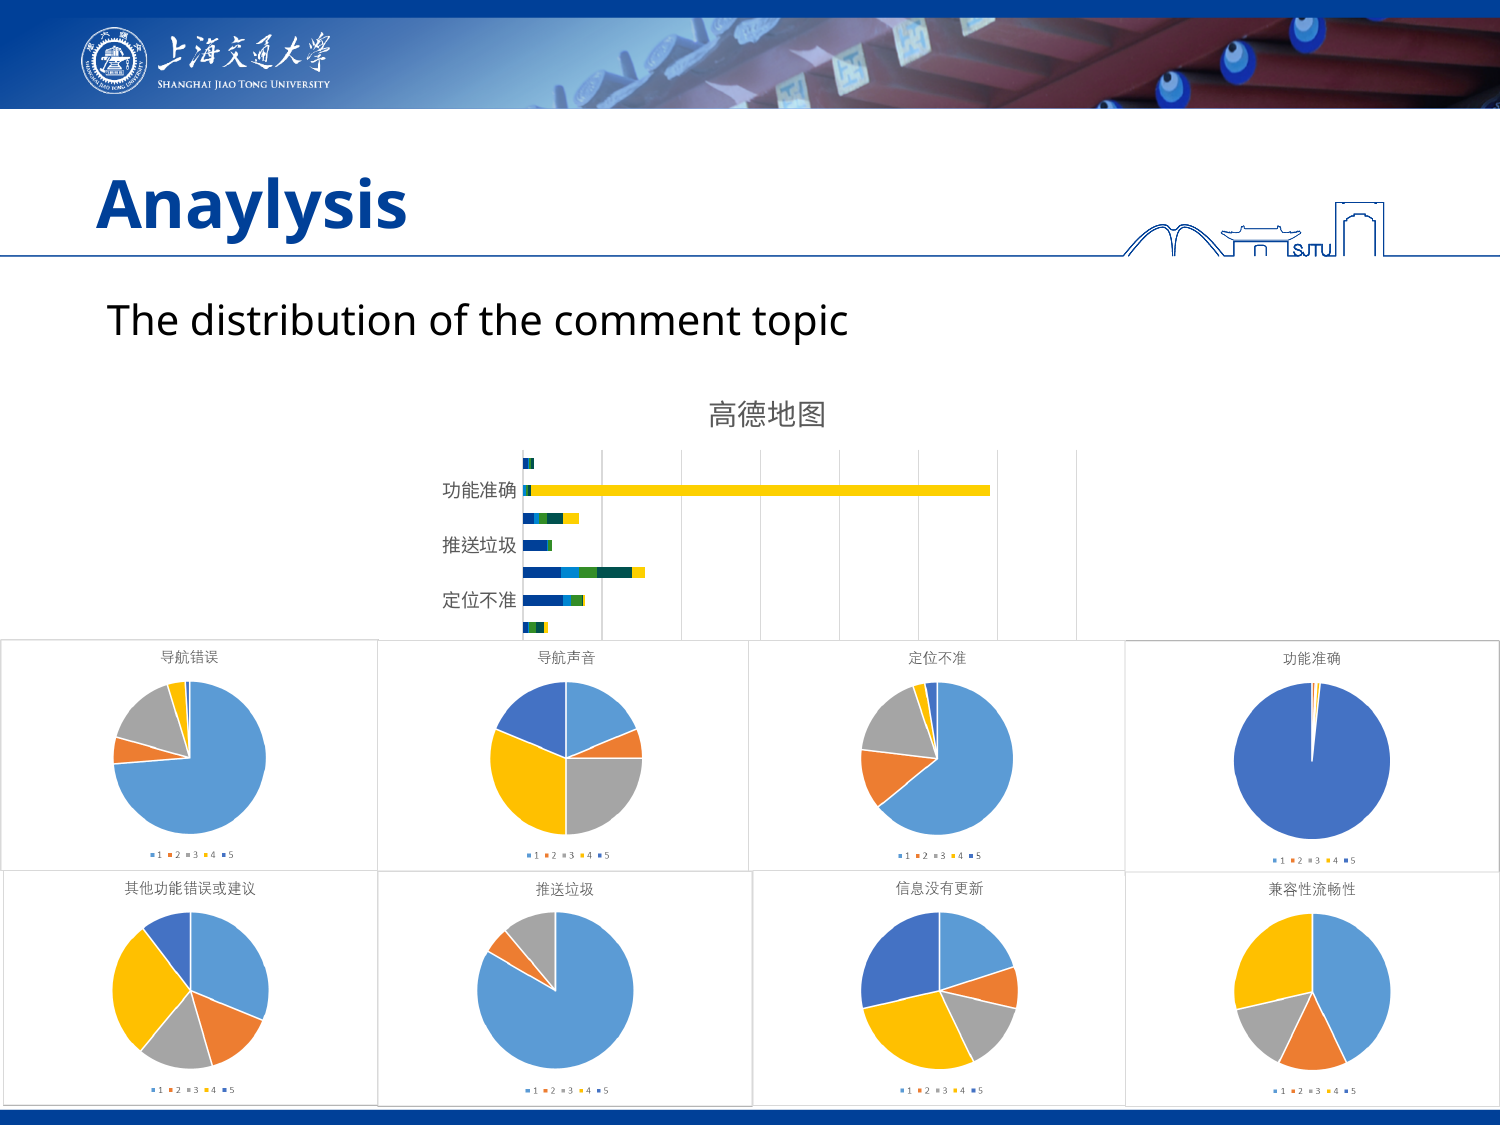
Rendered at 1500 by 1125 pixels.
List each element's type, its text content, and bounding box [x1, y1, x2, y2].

picture [0, 639, 1500, 1107]
picture [0, 18, 1500, 109]
title Anaylysis [81, 159, 1455, 254]
list The distribution of the comment topic [81, 276, 1455, 639]
chart [428, 366, 1107, 639]
